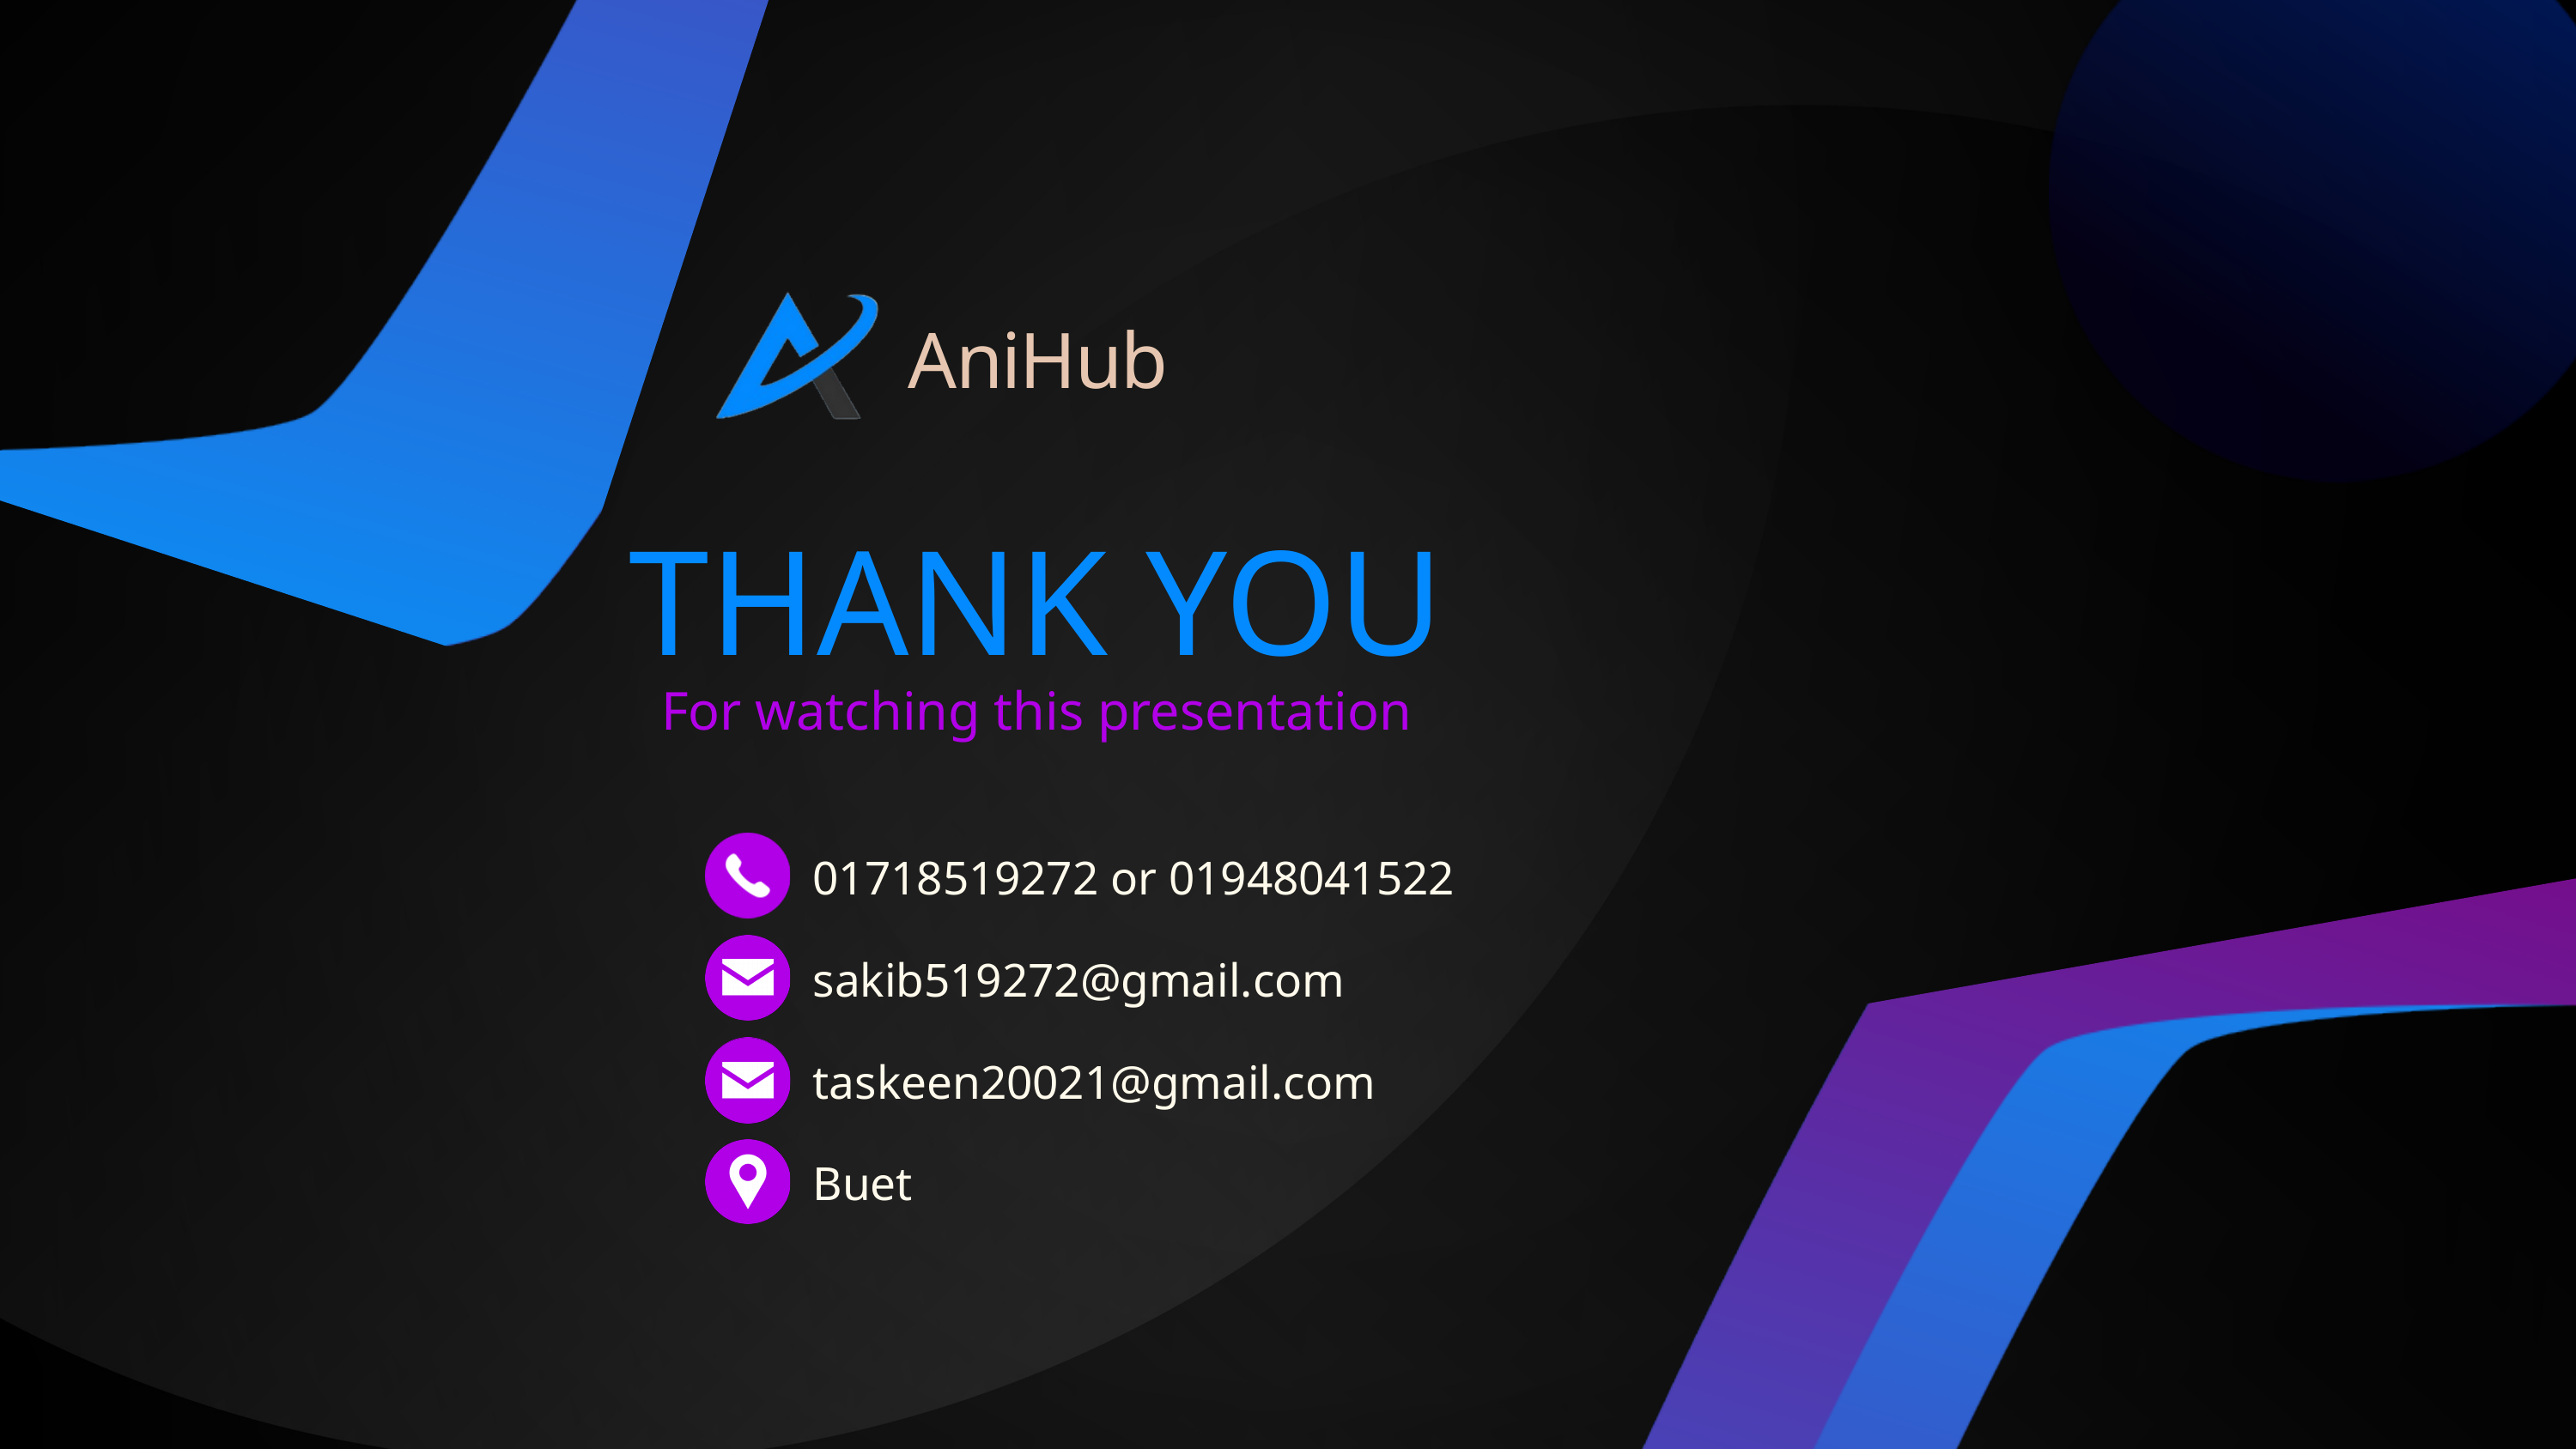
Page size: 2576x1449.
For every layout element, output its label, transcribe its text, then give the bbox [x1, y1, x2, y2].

text_box [705, 1139, 791, 1225]
text_box Buet [812, 1153, 1838, 1210]
text_box [705, 935, 791, 1021]
text_box For watching this presentation [583, 685, 1491, 741]
text_box [705, 1038, 791, 1124]
text_box [1475, 878, 2576, 1449]
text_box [709, 276, 1384, 435]
text_box THANK YOU [235, 482, 1838, 685]
text_box [0, 0, 769, 578]
text_box [2049, 0, 2576, 482]
text_box 01718519272 or 01948041522 [812, 847, 1549, 904]
text_box taskeen20021@gmail.com [812, 1052, 1549, 1108]
text_box sakib519272@gmail.com [812, 949, 1549, 1006]
text_box [705, 833, 791, 919]
text_box [0, 0, 2576, 1449]
